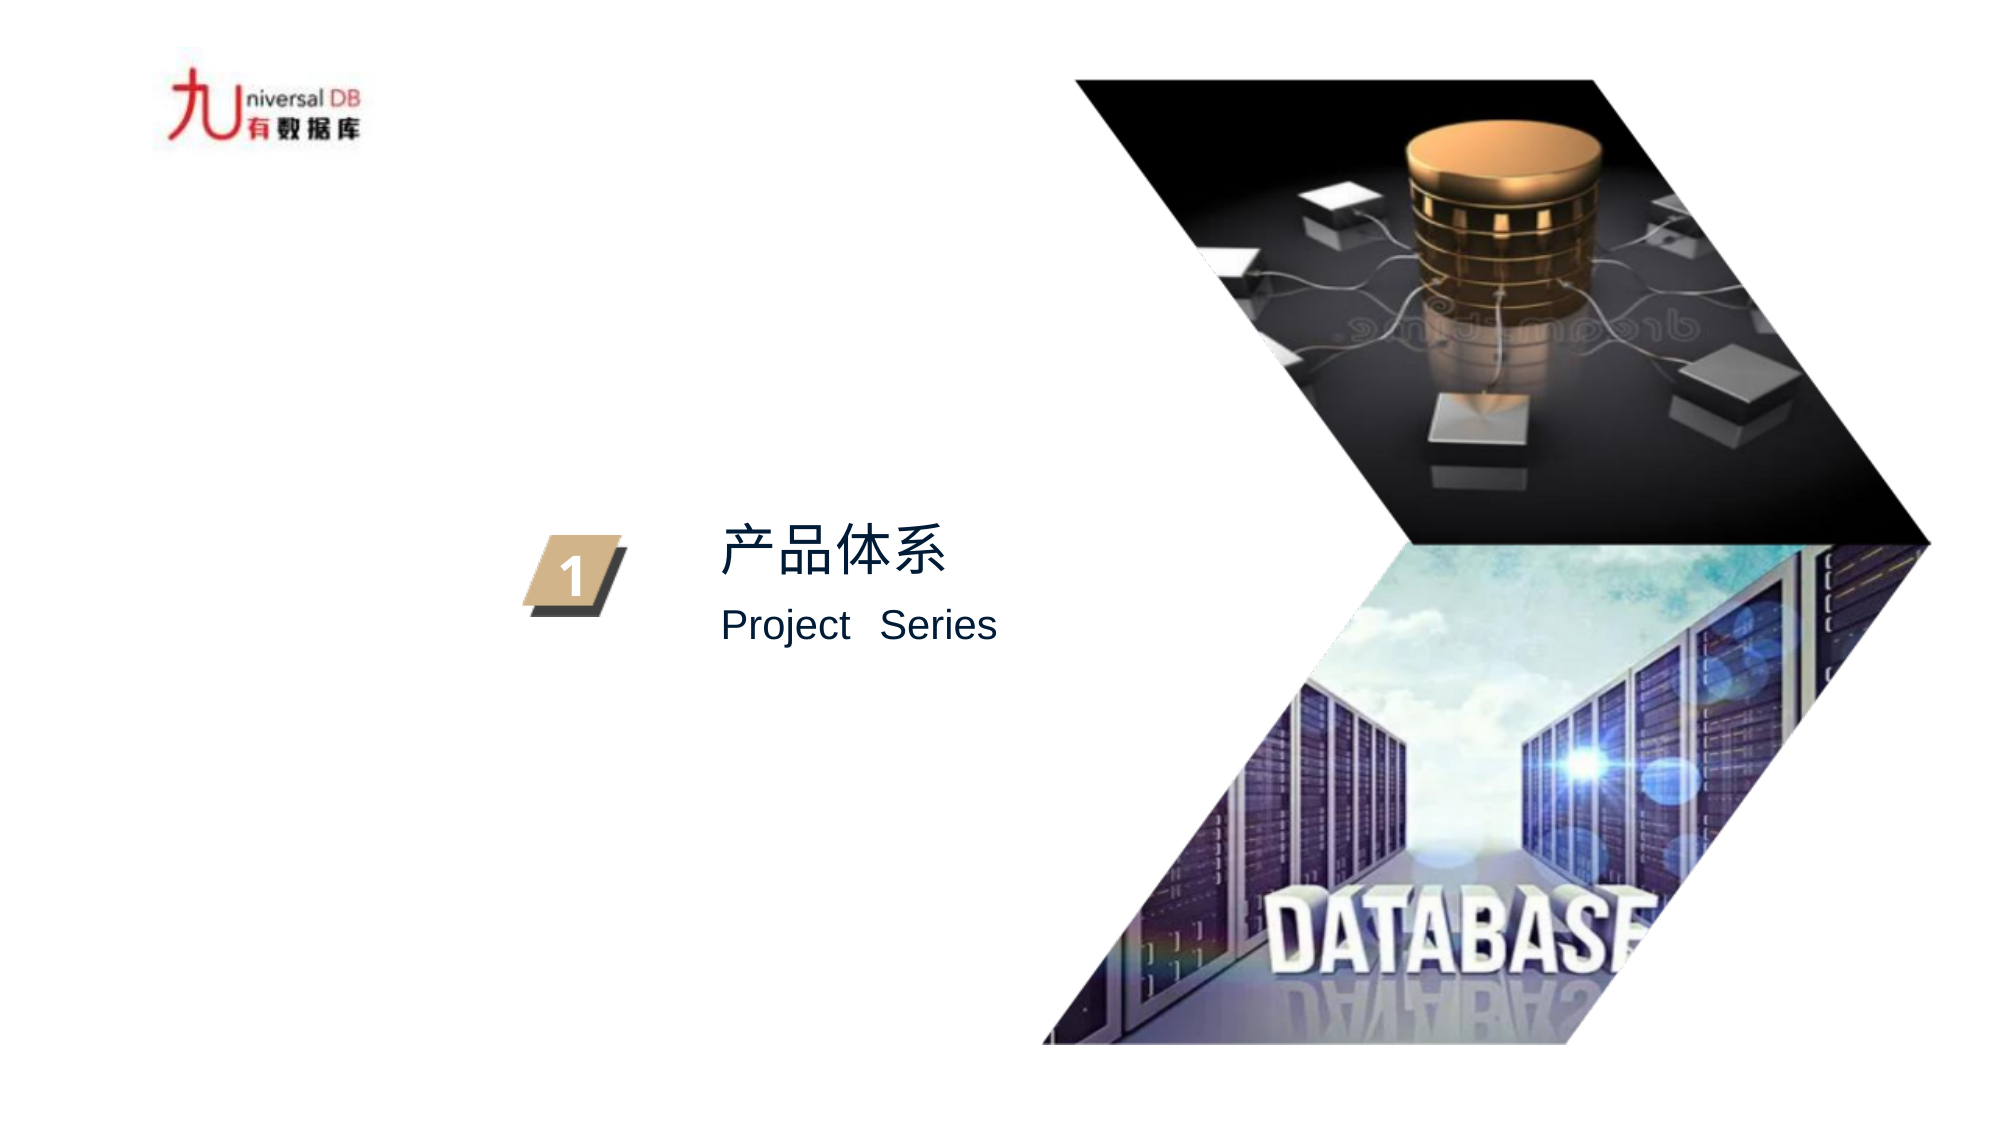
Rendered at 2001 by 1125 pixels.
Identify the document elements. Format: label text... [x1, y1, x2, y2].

text_box 产品体系 Project Series [718, 519, 1001, 650]
picture [152, 47, 374, 160]
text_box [522, 535, 629, 617]
picture [1042, 79, 1933, 1045]
